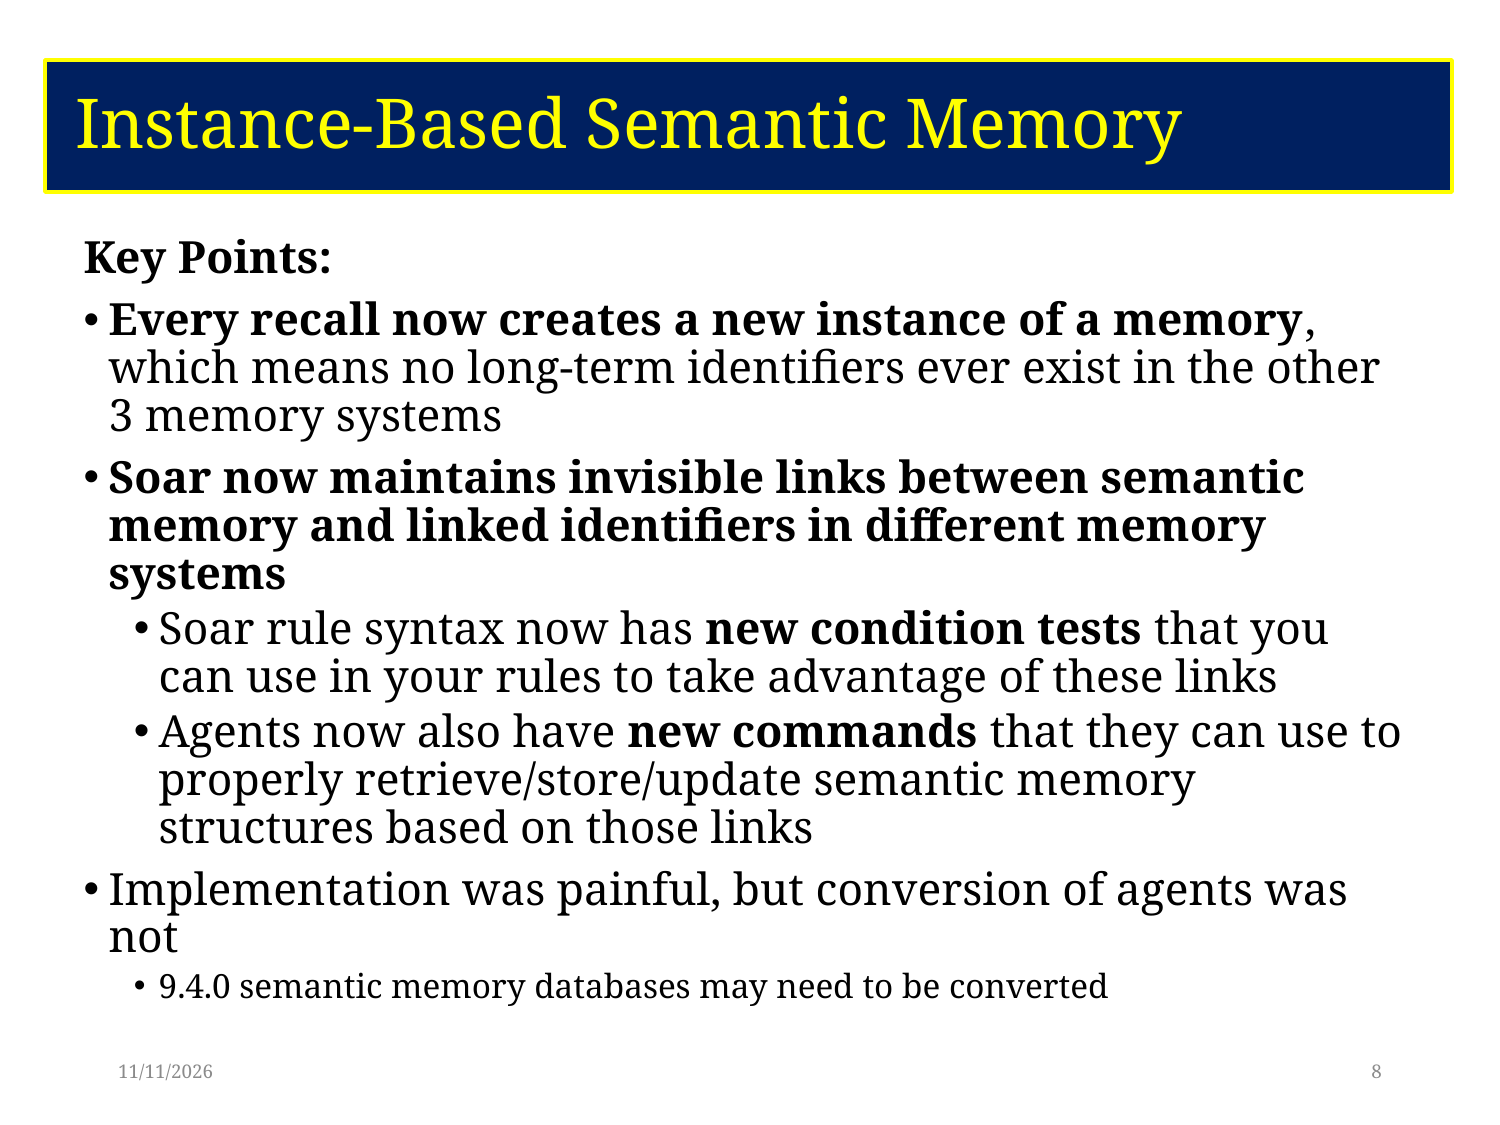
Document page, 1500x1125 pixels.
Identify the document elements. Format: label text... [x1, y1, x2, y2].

list Key Points: Every recall now creates a new instance of a memory, which means no long-term identifiers ever exist in the other 3 memory systems Soar now maintains invisible links between semantic memory and linked identifiers in different memory systems Soar rule syntax now has new condition tests that you can use in your rules to take advantage of these links Agents now also have new commands that they can use to properly retrieve/store/update semantic memory structures based on those links Implementation was painful, but conversion of agents was not 9.4.0 semantic memory databases may need to be converted [68, 228, 1428, 1014]
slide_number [103, 1042, 441, 1103]
title Instance-Based Semantic Memory [43, 58, 1454, 194]
slide_number 8 [1059, 1042, 1397, 1103]
